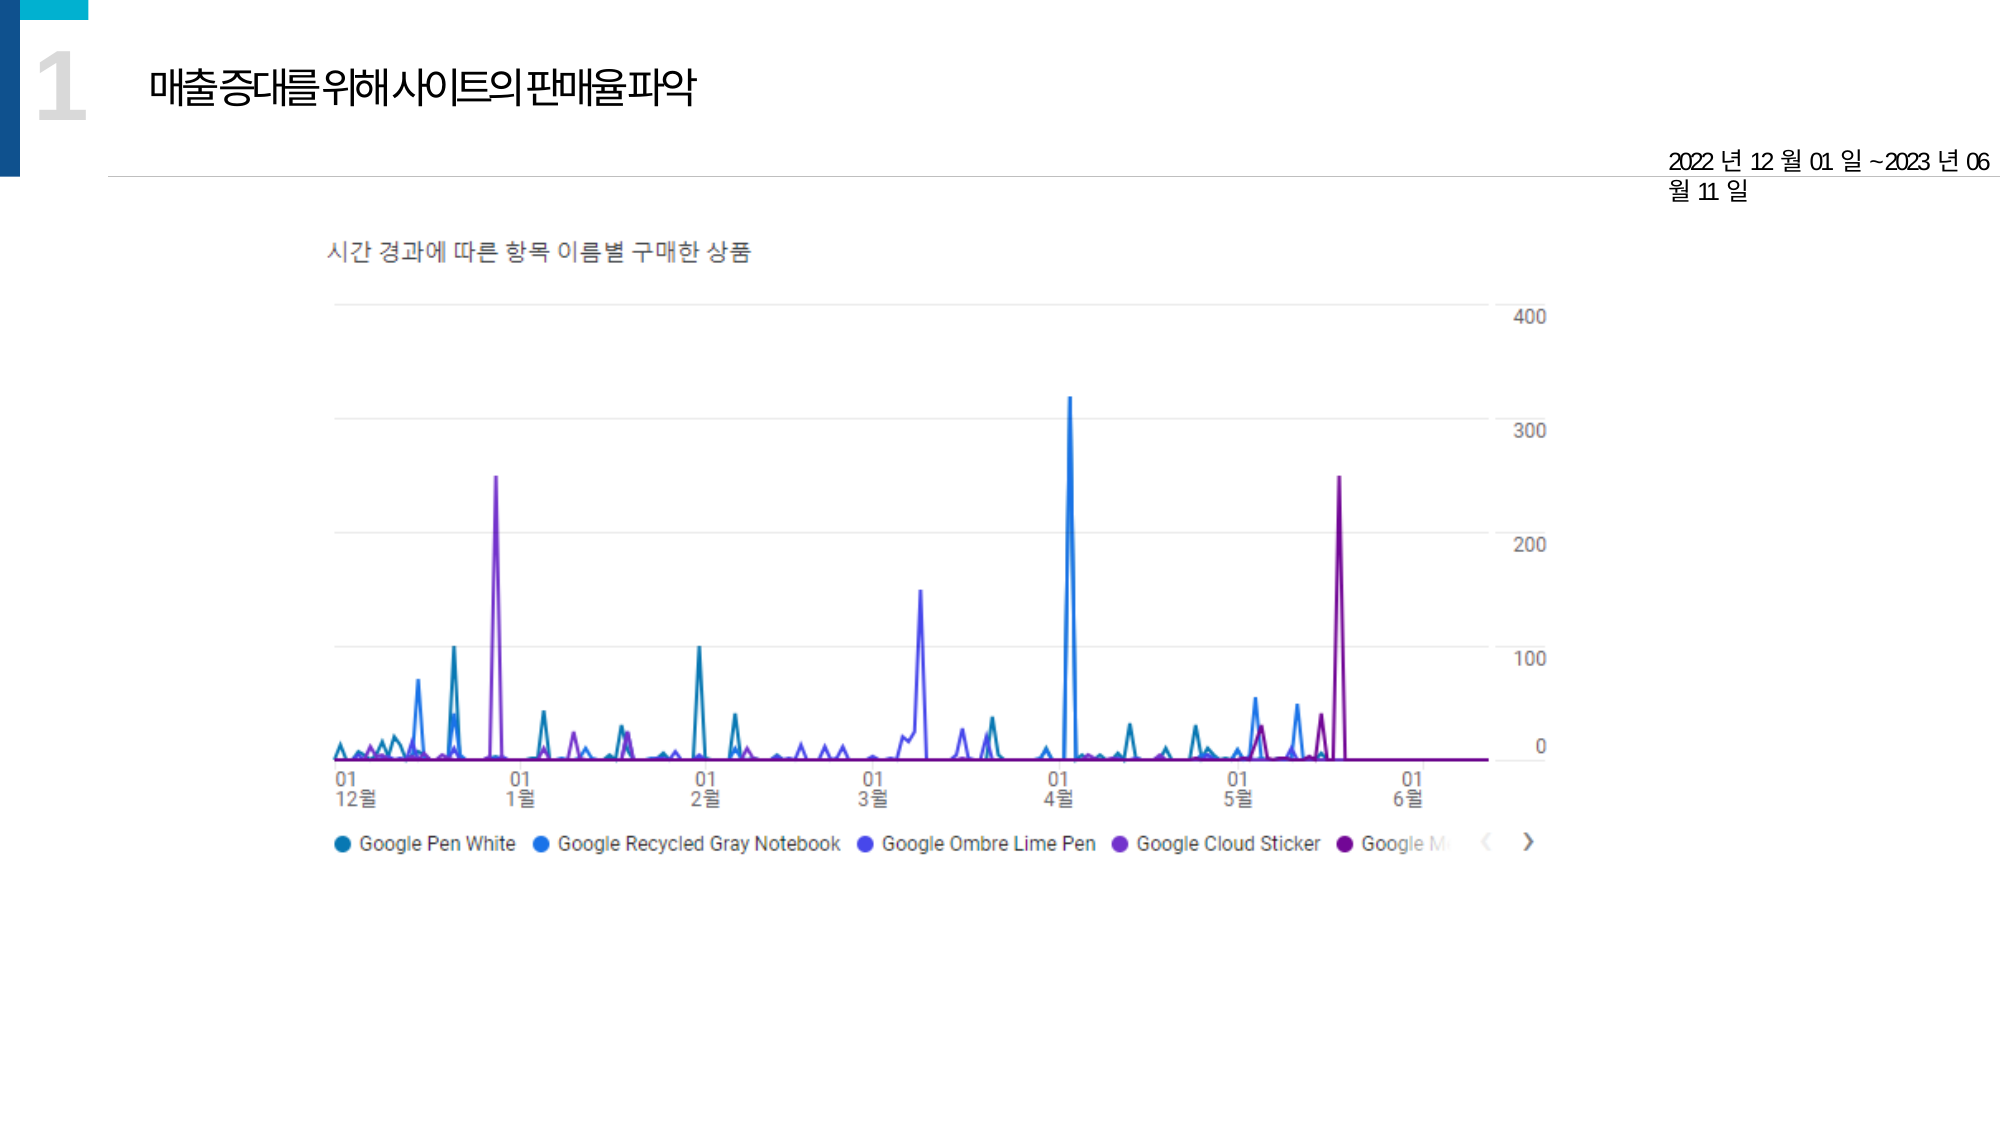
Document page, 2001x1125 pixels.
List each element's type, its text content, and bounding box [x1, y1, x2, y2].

text_box 2022년12월01일~ 2023년06월11일 [1653, 177, 2000, 213]
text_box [0, 0, 2000, 177]
picture [305, 215, 1580, 894]
